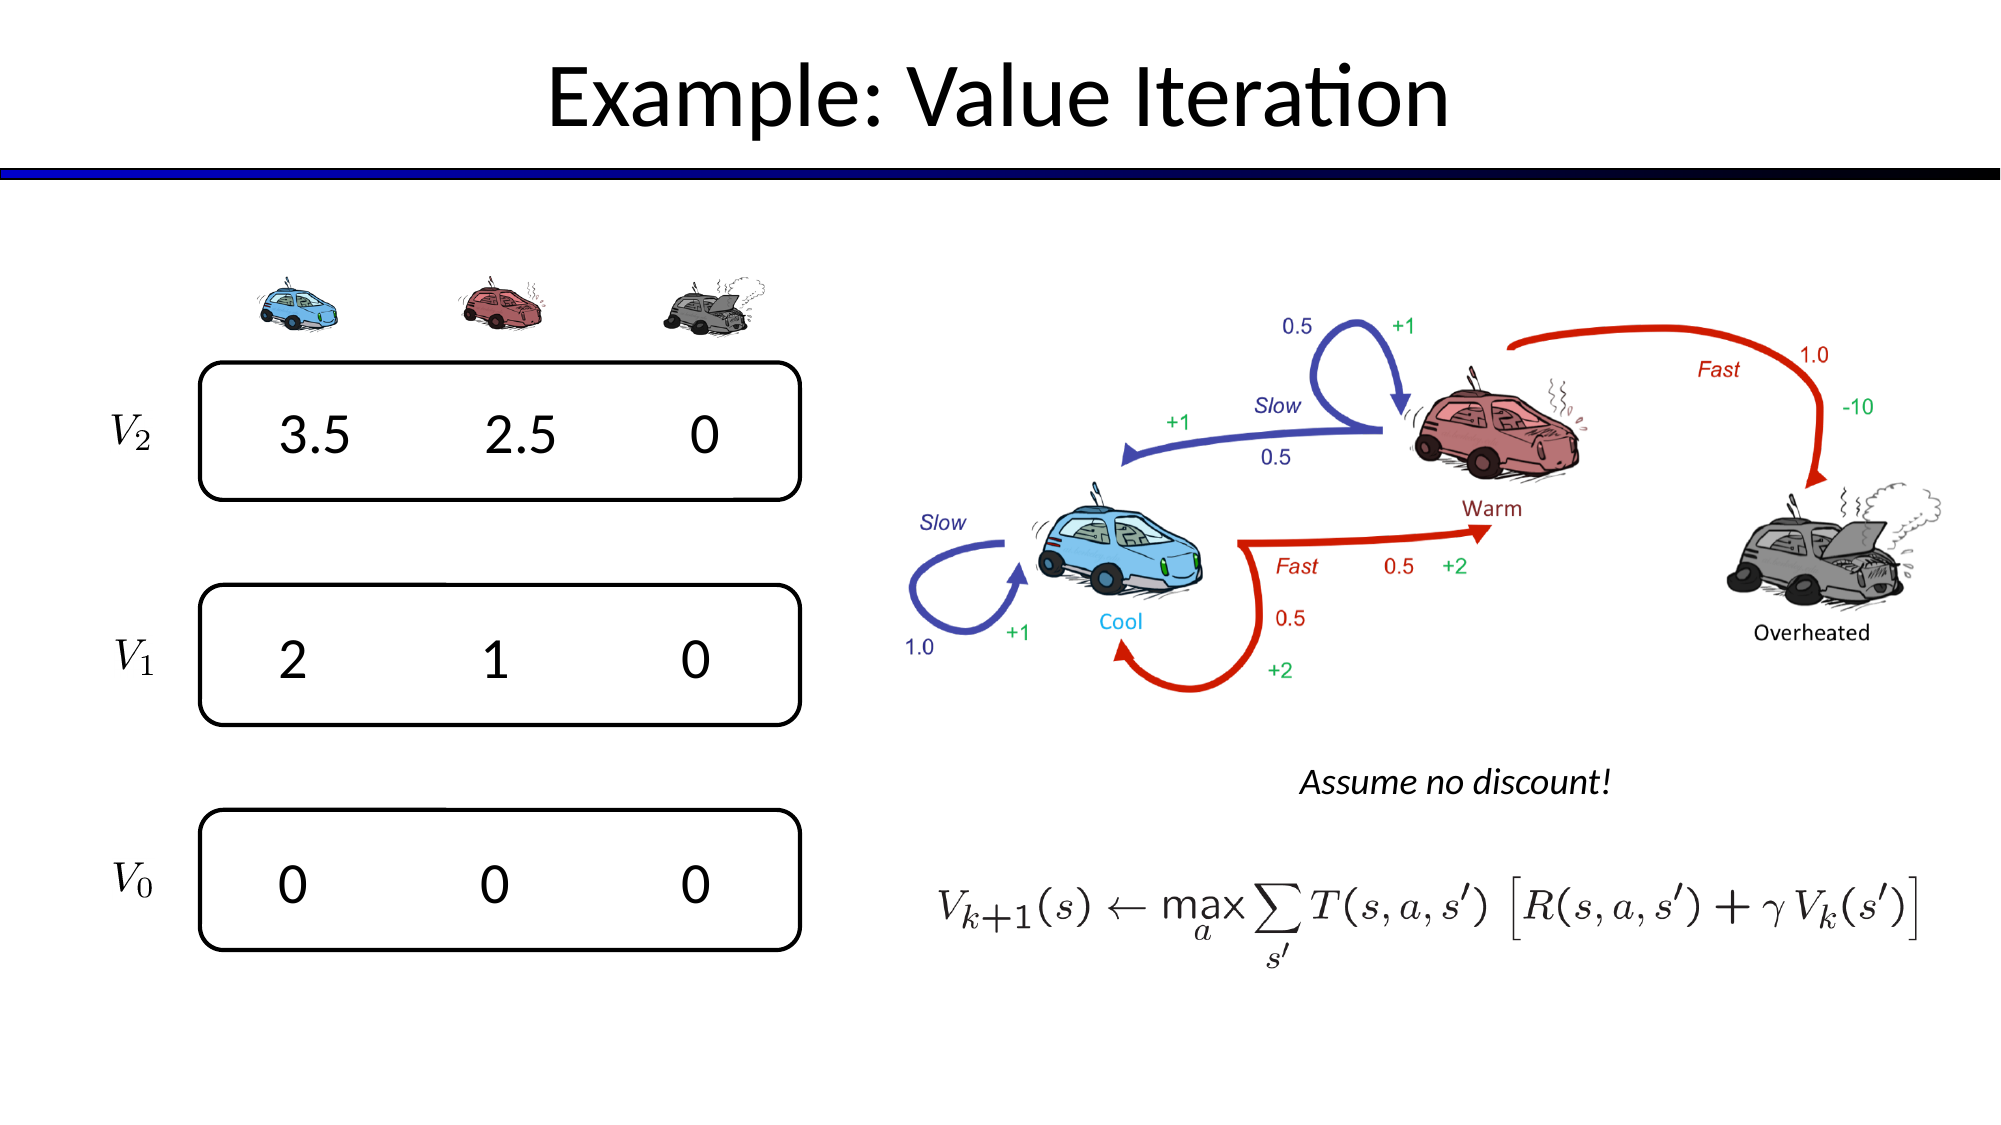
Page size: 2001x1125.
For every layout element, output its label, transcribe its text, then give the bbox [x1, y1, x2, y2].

picture [243, 269, 355, 343]
text_box 0 0 0 [237, 837, 775, 923]
title Example: Value Iteration [0, 0, 2000, 184]
picture [937, 874, 1918, 969]
text_box Assume no discount! [1175, 749, 1738, 810]
picture [110, 410, 153, 453]
text_box 2 1 0 [237, 612, 775, 698]
picture [652, 262, 770, 346]
picture [114, 635, 153, 678]
text_box [197, 582, 803, 728]
text_box [197, 360, 803, 502]
text_box [197, 807, 803, 953]
picture [448, 268, 570, 345]
picture [895, 307, 1951, 693]
text_box 3.5 2.5 0 [237, 387, 775, 473]
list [112, 857, 155, 901]
